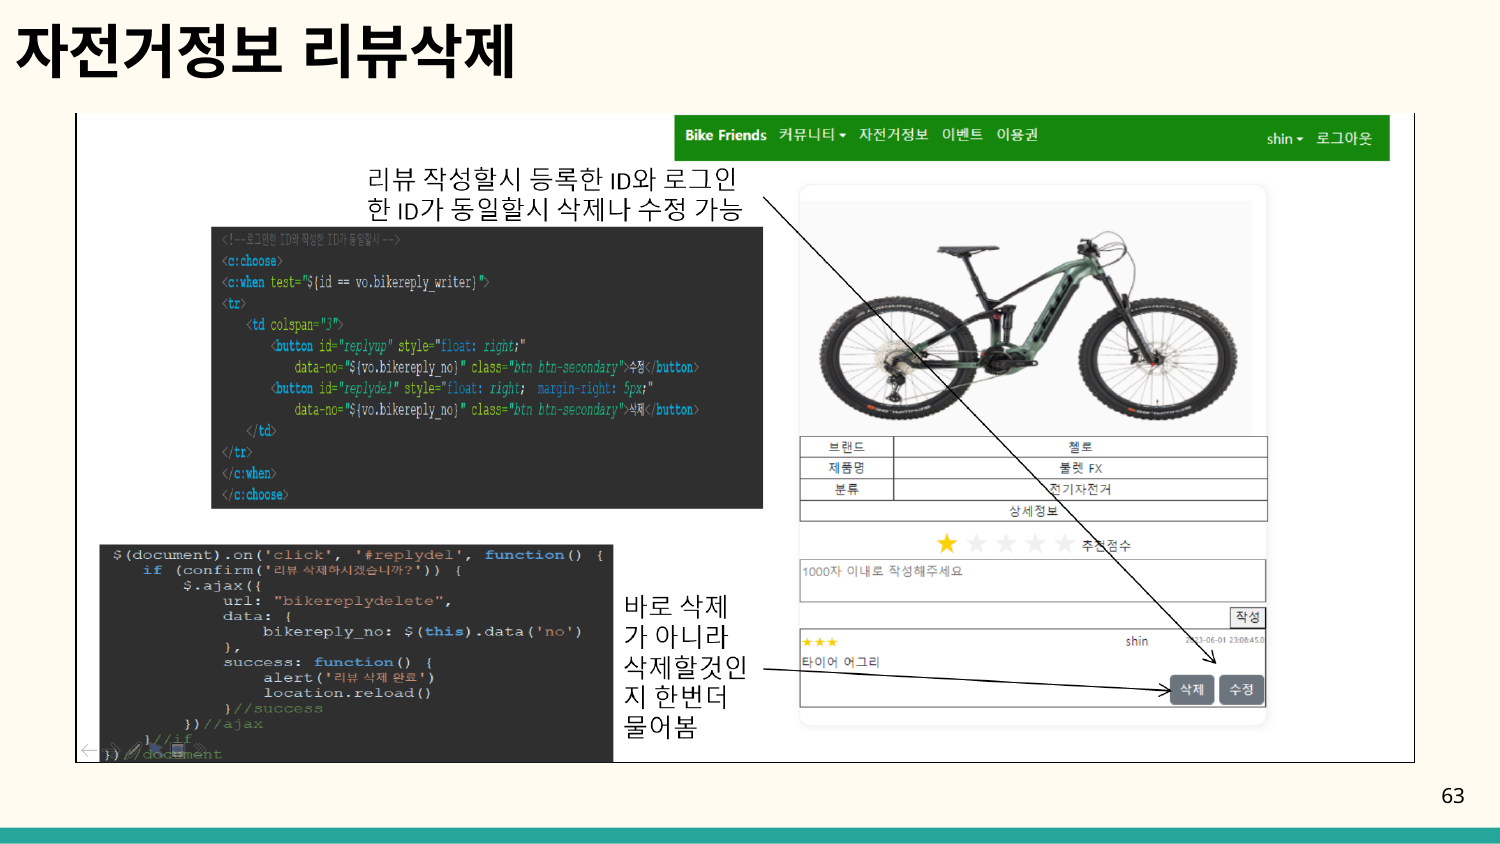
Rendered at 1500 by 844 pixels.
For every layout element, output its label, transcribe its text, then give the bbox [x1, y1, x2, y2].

title 자전거정보 리뷰삭제 [0, 0, 1398, 101]
picture [74, 112, 1415, 763]
slide_number ‹#› [1389, 764, 1480, 830]
